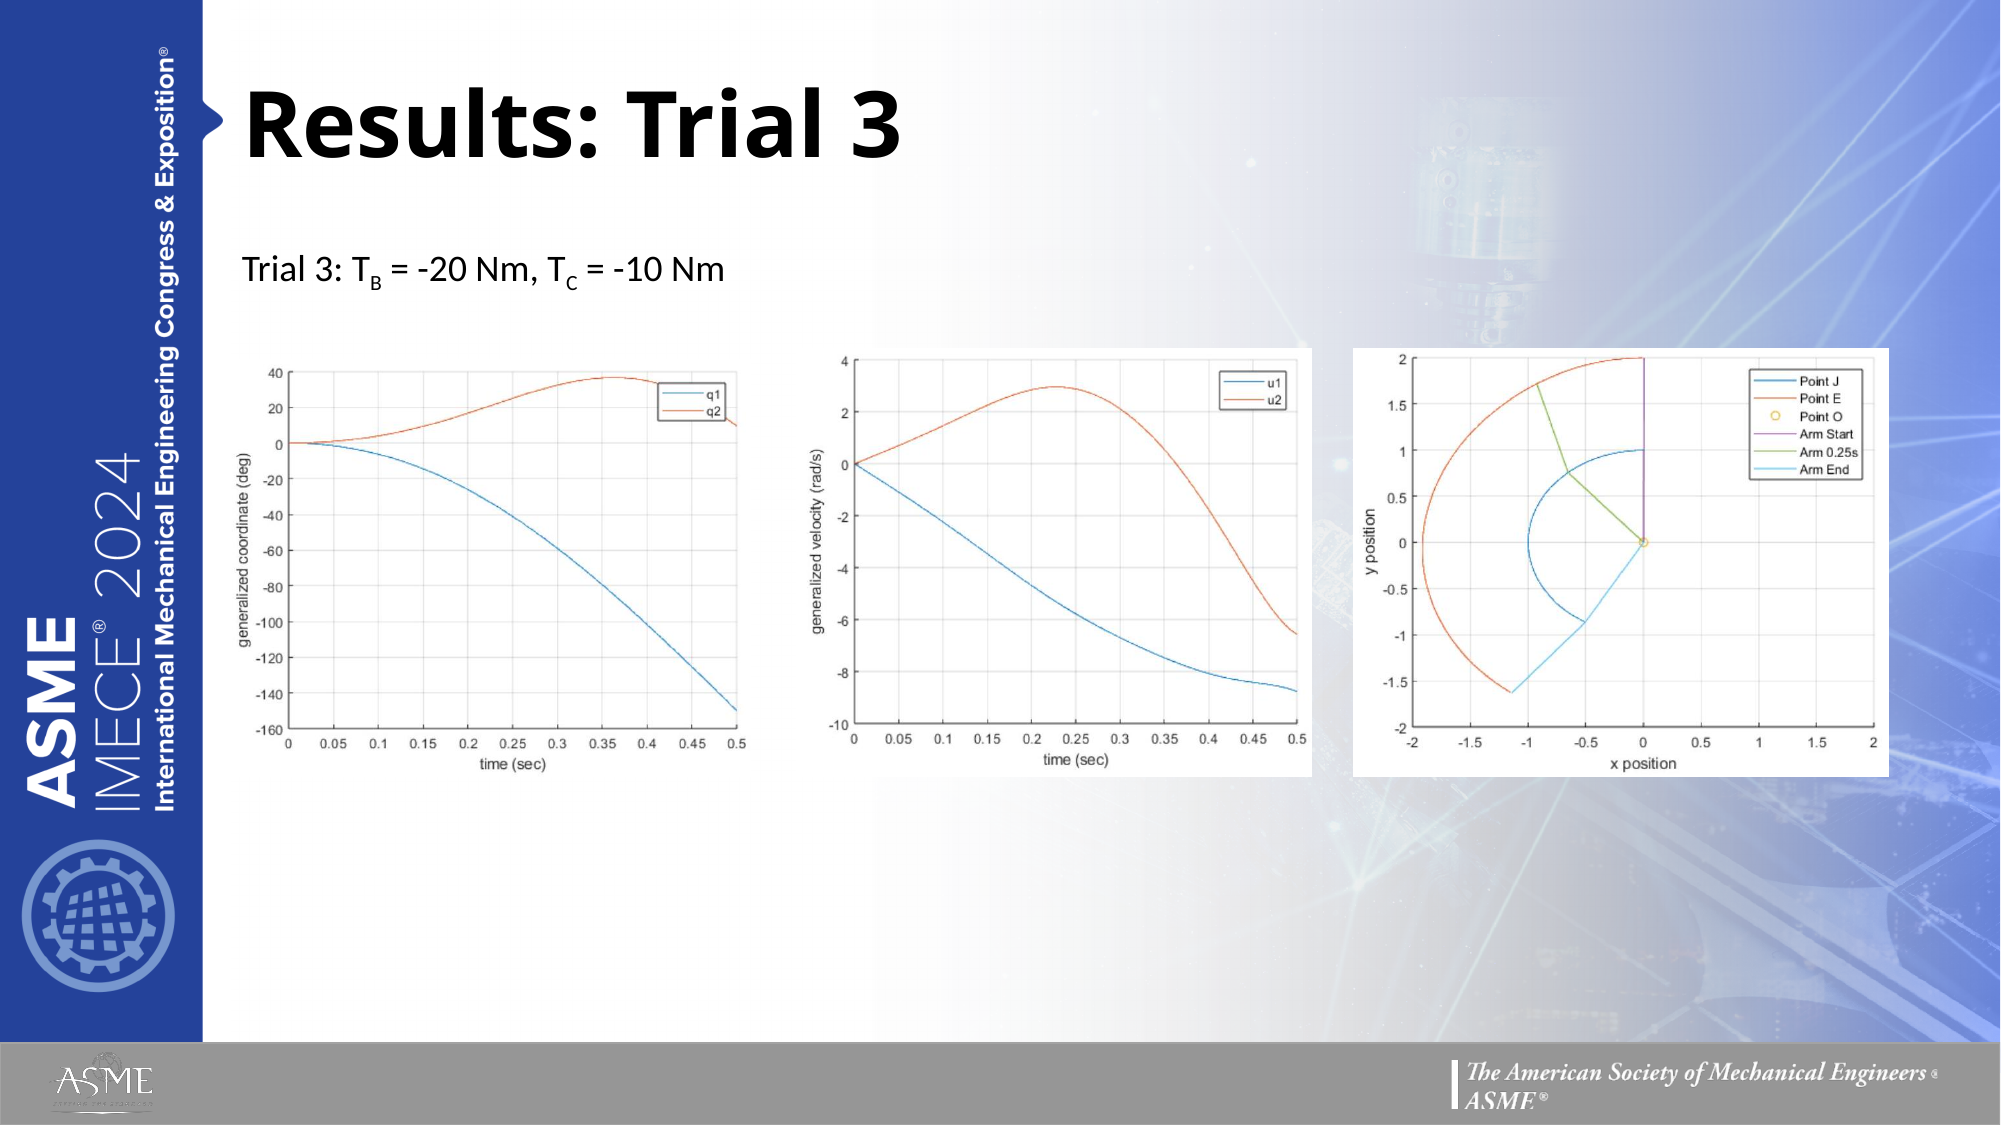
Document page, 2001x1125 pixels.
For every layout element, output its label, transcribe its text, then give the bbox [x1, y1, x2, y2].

text_box Trial 3: TB = -20 Nm, TC = -10 Nm [227, 236, 1162, 303]
picture [49, 1052, 153, 1114]
title Results: Trial 3 [227, 18, 1863, 237]
picture [0, 0, 2001, 1042]
